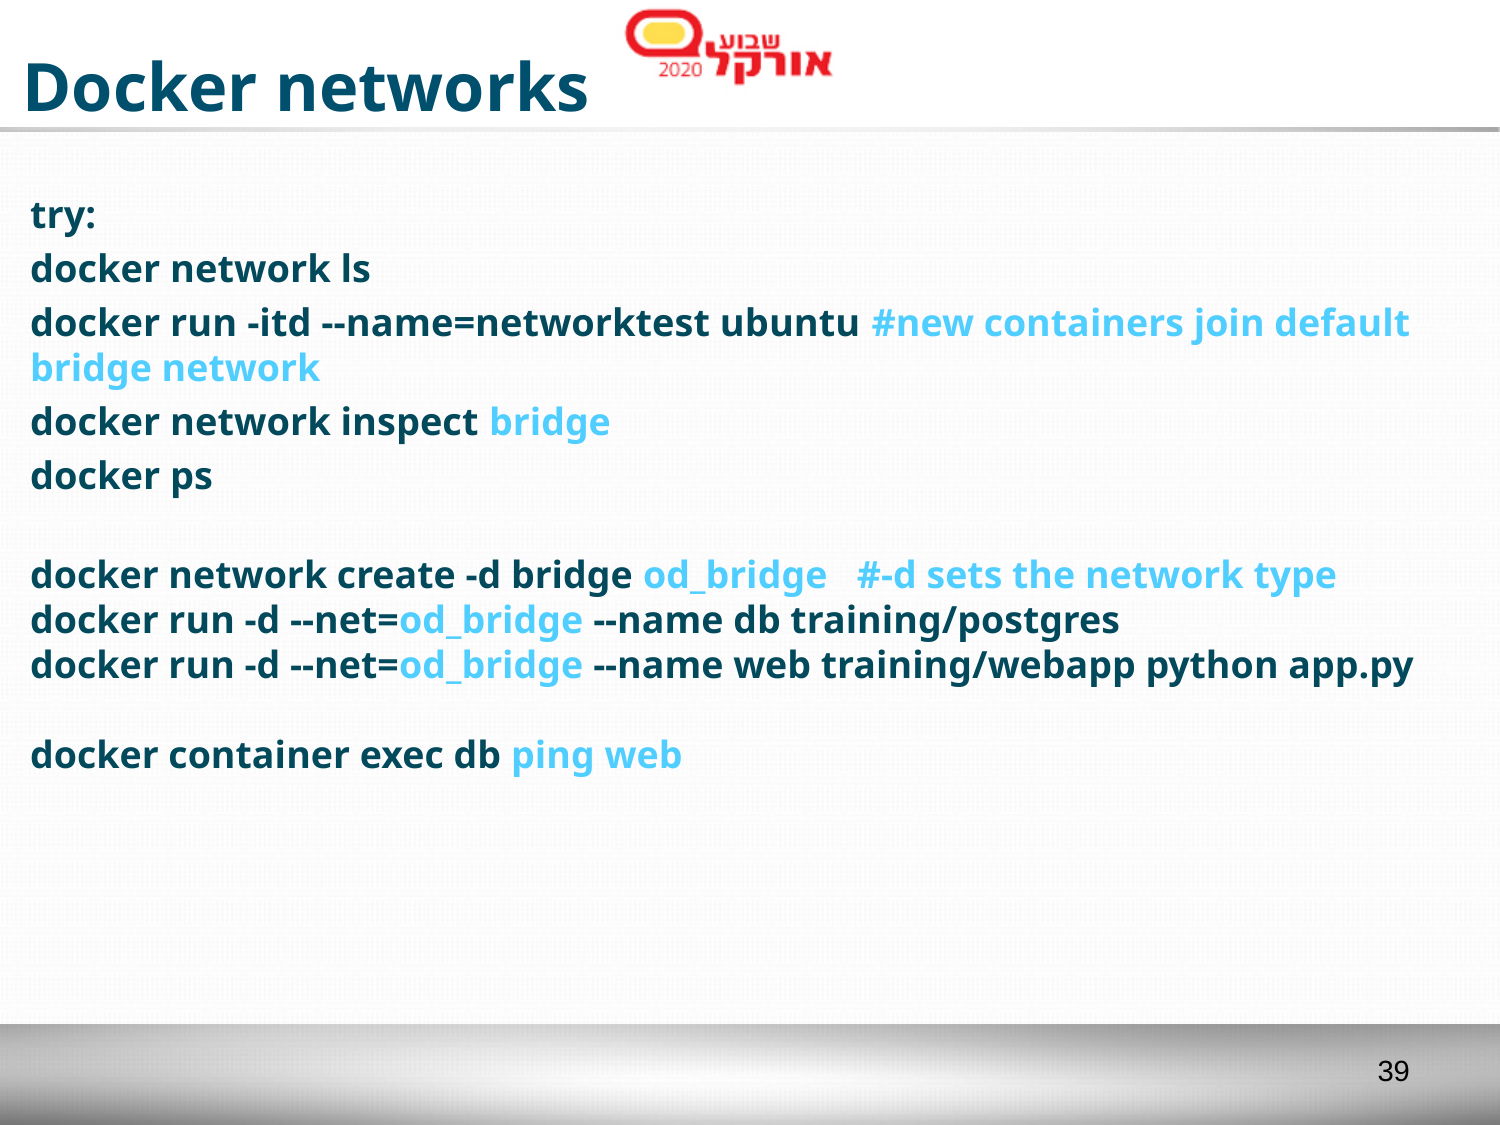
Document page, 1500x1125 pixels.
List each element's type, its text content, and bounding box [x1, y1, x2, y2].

list try: docker network ls docker run -itd --name=networktest ubuntu #new containers join default bridge network docker network inspect bridge docker ps docker network create -d bridge od_bridge #-d sets the network type docker run -d --net=od_bridge --name db training/postgres docker run -d --net=od_bridge --name web training/webapp python app.py docker container exec db ping web [14, 175, 1476, 927]
slide_number 39 [1359, 1039, 1426, 1104]
title Docker networks [0, 28, 930, 221]
picture [0, 0, 1500, 1125]
